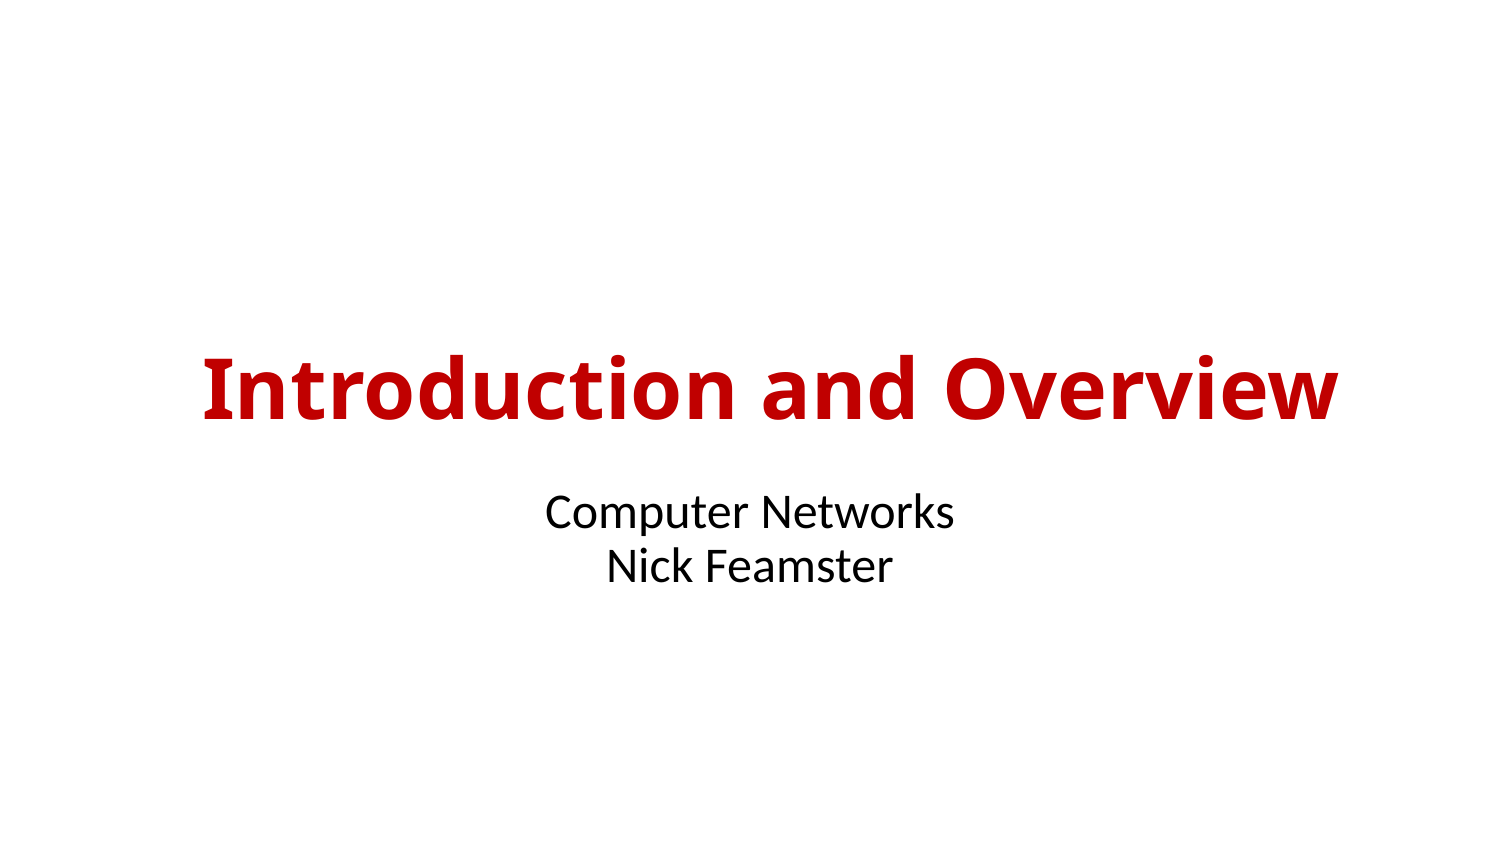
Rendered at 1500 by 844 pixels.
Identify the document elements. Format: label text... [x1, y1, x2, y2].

subtitle Computer Networks Nick Feamster [356, 478, 1144, 659]
title Introduction and Overview [168, 264, 1375, 445]
